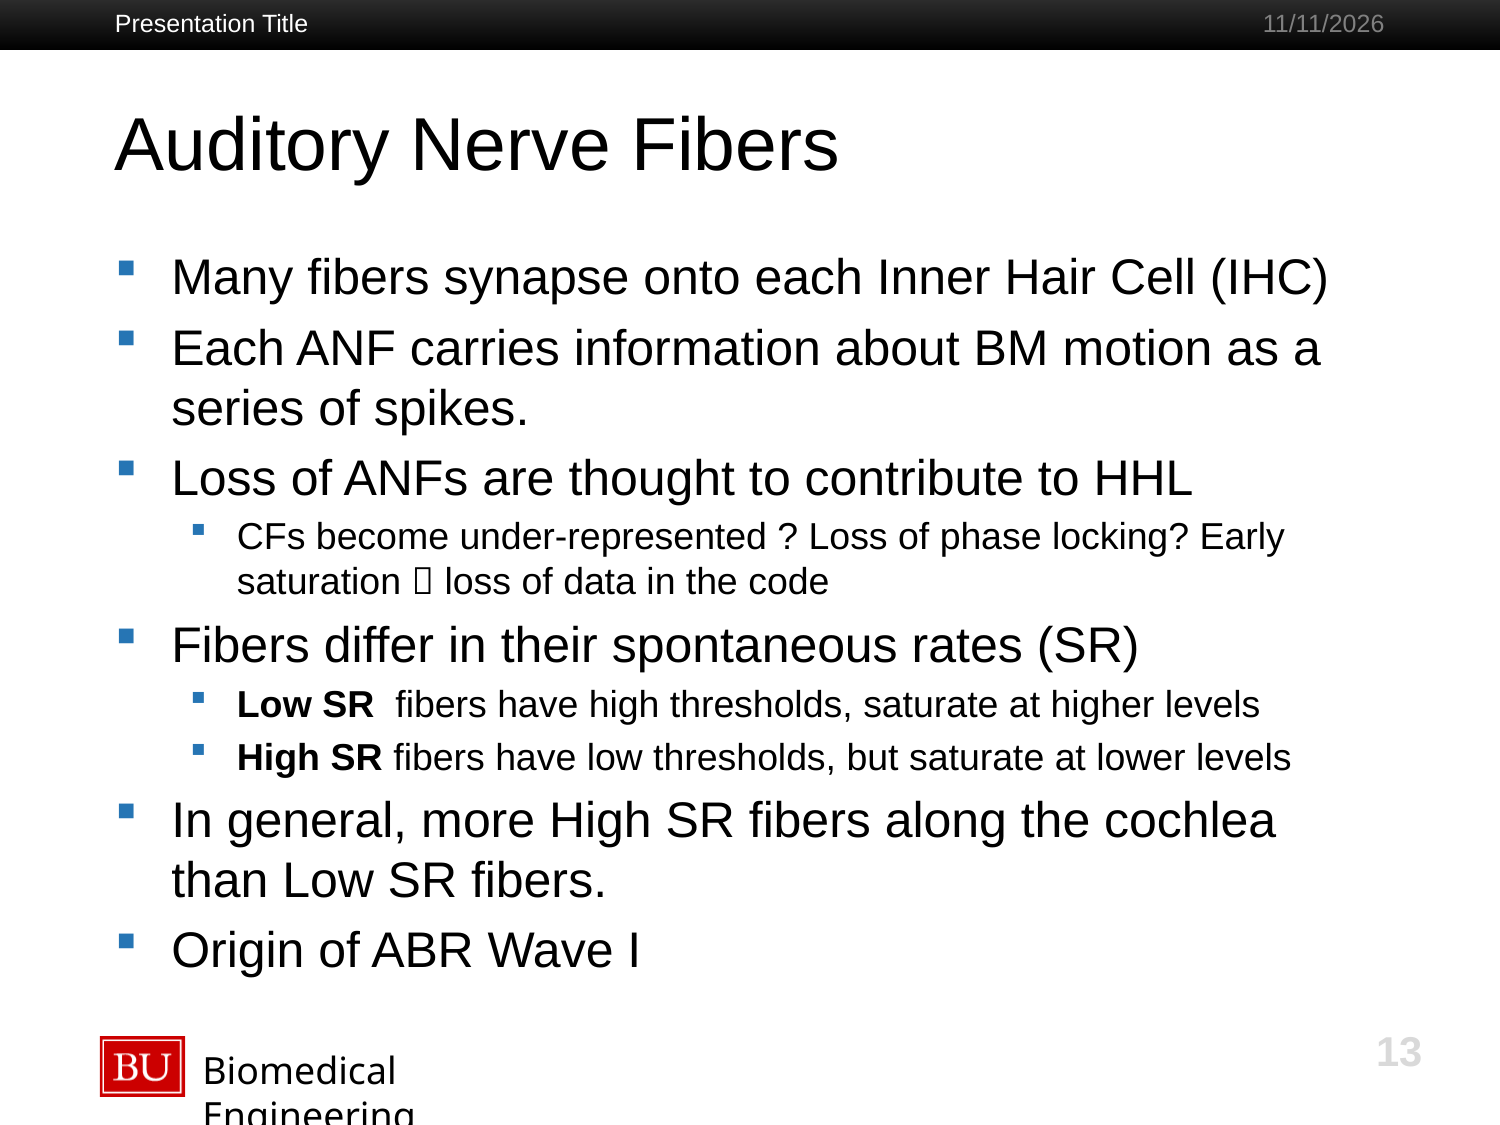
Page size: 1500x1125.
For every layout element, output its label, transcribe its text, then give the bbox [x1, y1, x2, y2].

title Auditory Nerve Fibers [99, 87, 1400, 200]
list Many fibers synapse onto each Inner Hair Cell (IHC) Each ANF carries information about BM motion as a series of spikes. Loss of ANFs are thought to contribute to HHL CFs become under-represented ? Loss of phase locking? Early saturation  loss of data in the code Fibers differ in their spontaneous rates (SR) Low SR fibers have high thresholds, saturate at higher levels High SR fibers have low thresholds, but saturate at lower levels In general, more High SR fibers along the cochlea than Low SR fibers. Origin of ABR Wave I [99, 237, 1400, 1013]
slide_number 13 [1199, 1024, 1438, 1092]
picture [99, 1036, 188, 1097]
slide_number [999, 0, 1401, 51]
footer Presentation Title [99, 0, 938, 51]
